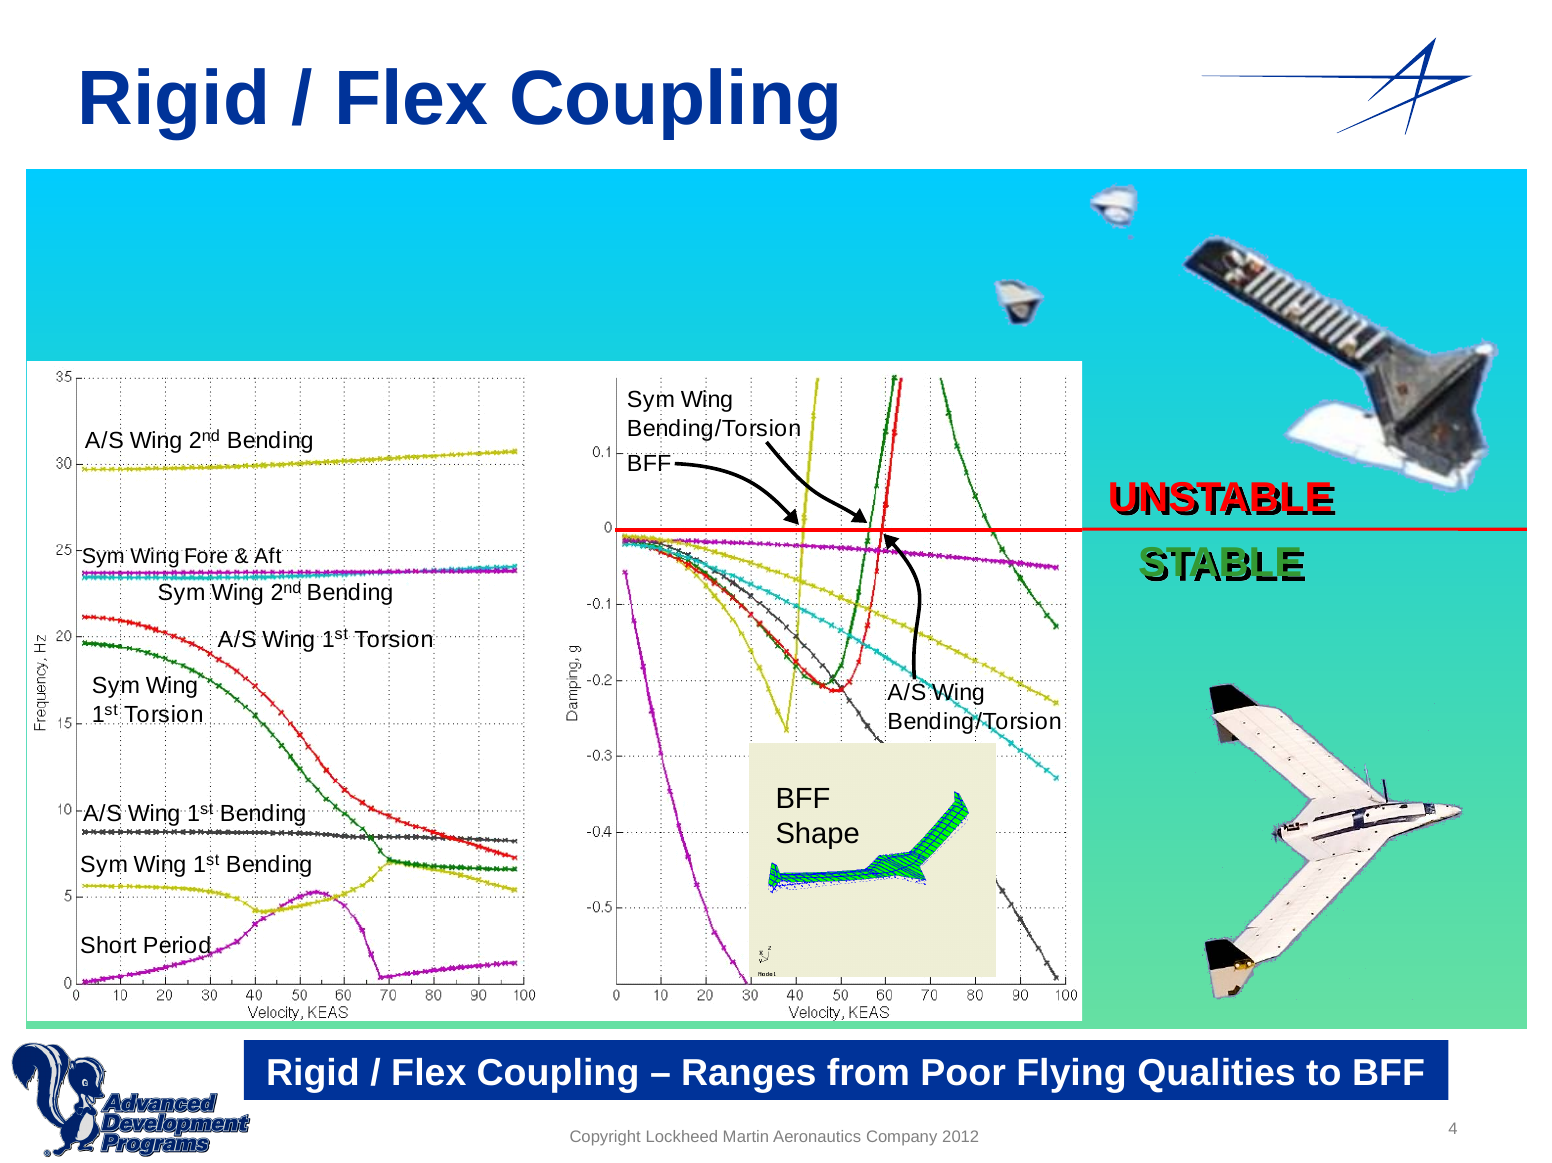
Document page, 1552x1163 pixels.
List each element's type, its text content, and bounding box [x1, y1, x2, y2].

text_box Rigid / Flex Coupling – Ranges from Poor Flying Qualities to BFF [243, 1040, 1449, 1100]
picture [10, 1042, 251, 1160]
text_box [26, 169, 1528, 1030]
title Rigid / Flex Coupling [77, 46, 1316, 167]
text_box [748, 742, 997, 978]
